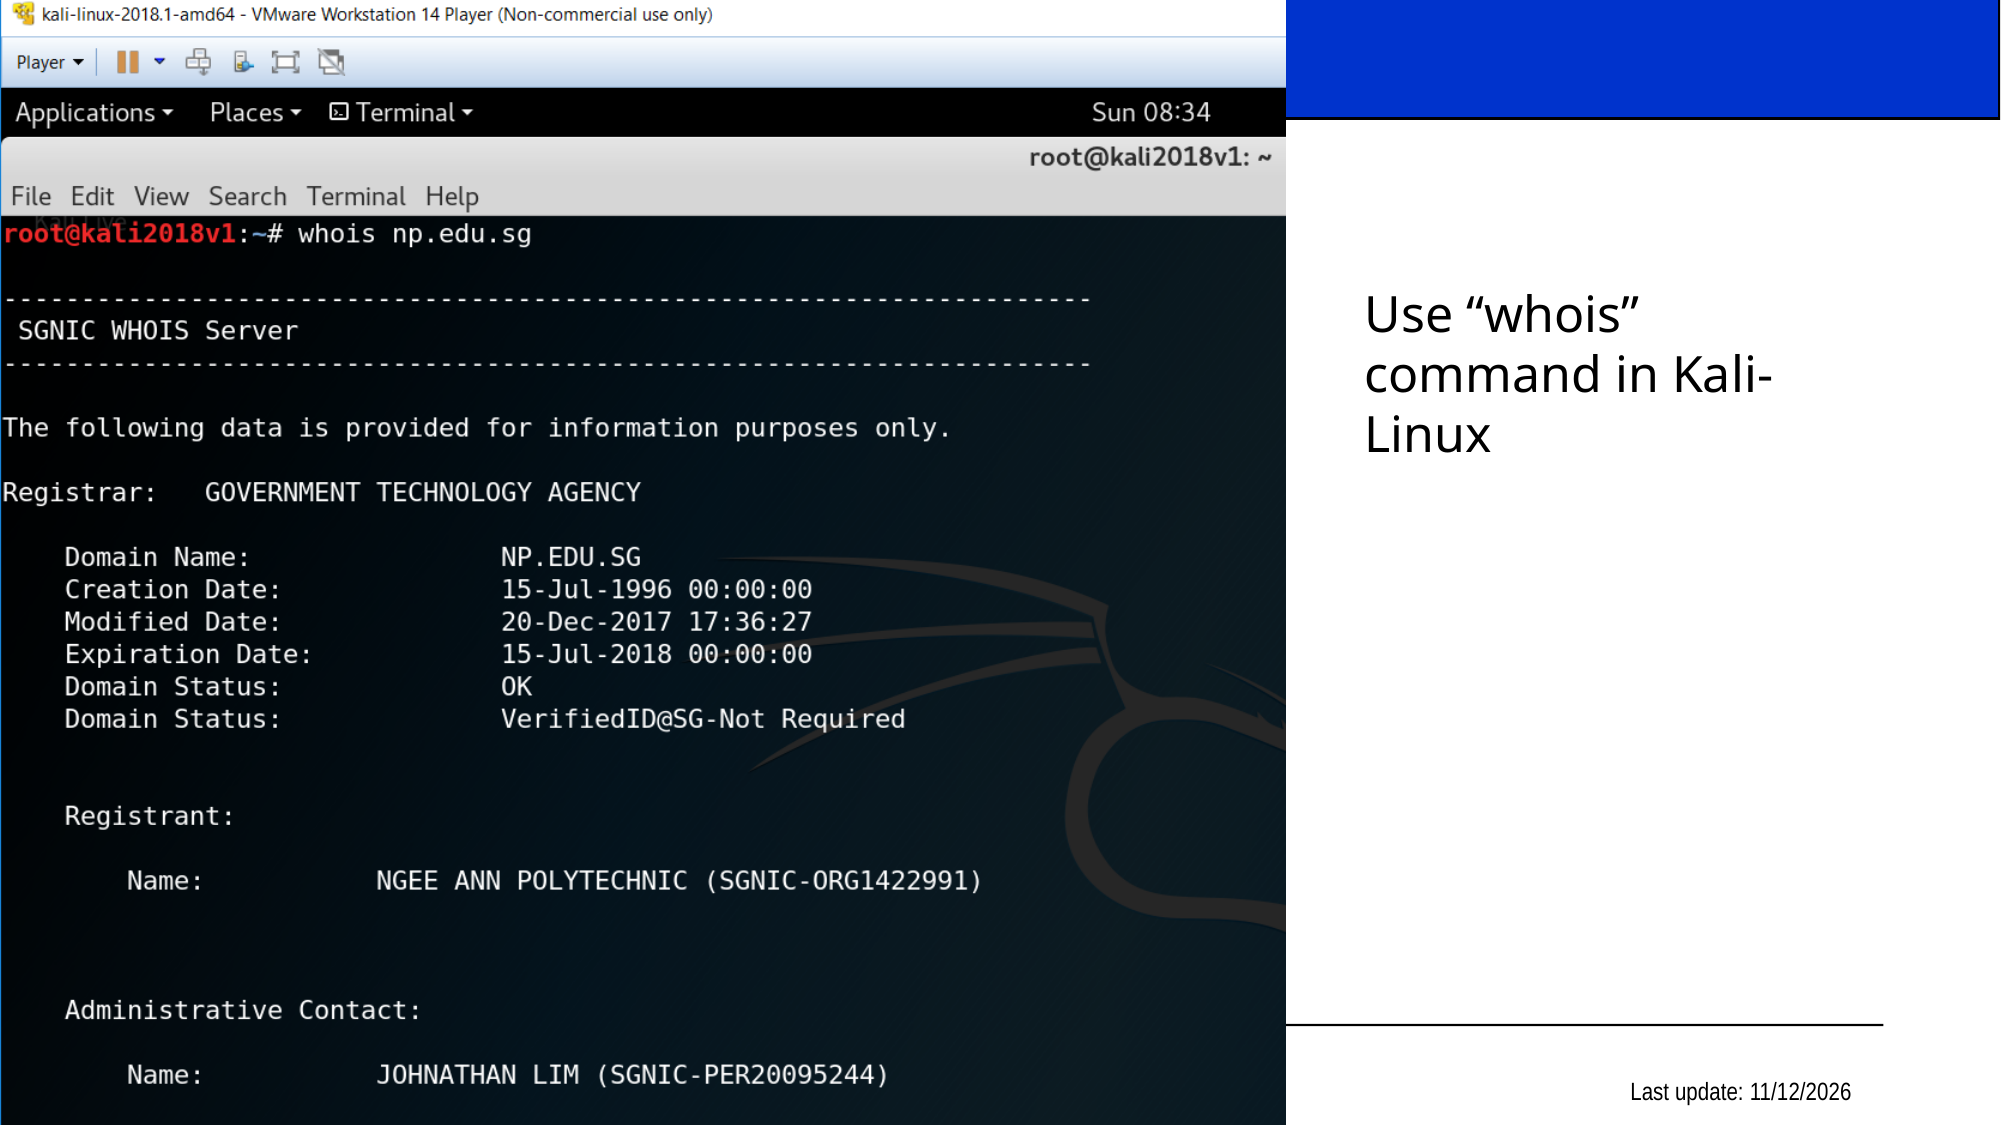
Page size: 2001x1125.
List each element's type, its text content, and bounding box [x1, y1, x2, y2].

text_box Use “whois” command in Kali-Linux [1350, 274, 1900, 470]
picture [0, 0, 1286, 1125]
